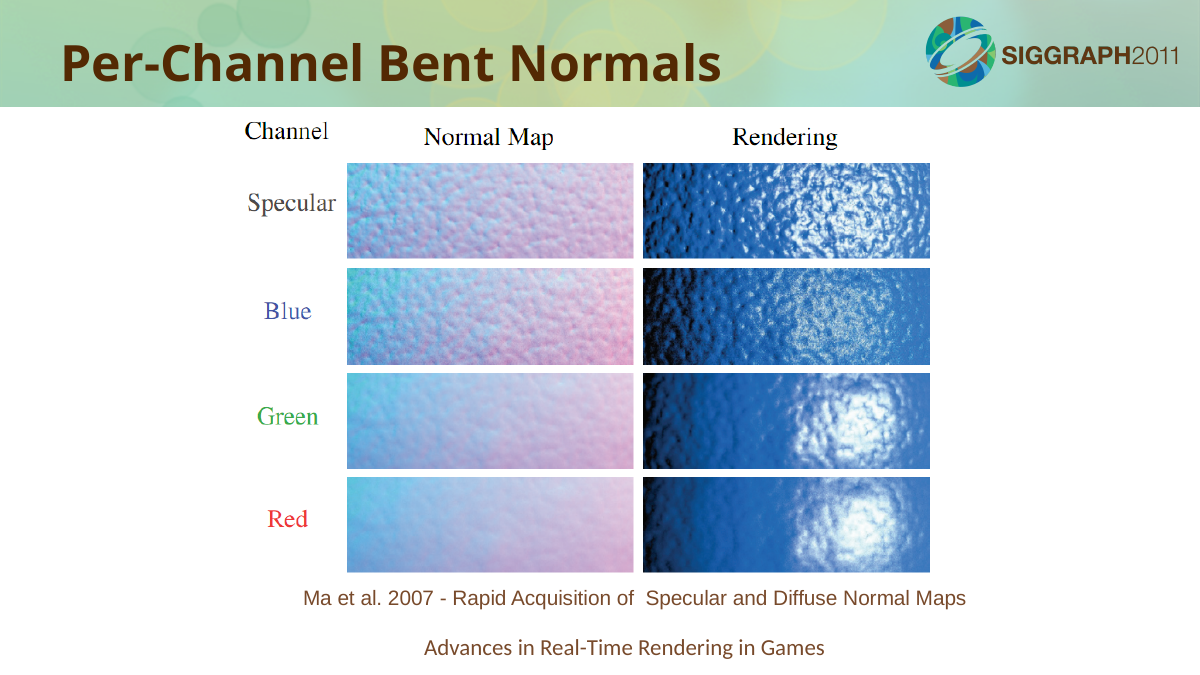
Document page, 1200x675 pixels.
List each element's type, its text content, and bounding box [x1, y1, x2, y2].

picture [0, 0, 1200, 107]
text_box Ma et al. 2007 - Rapid Acquisition of Specular and Diffuse Normal Maps [154, 576, 1115, 617]
picture [238, 111, 943, 584]
text_box Per-Channel Bent Normals [48, 24, 1090, 97]
